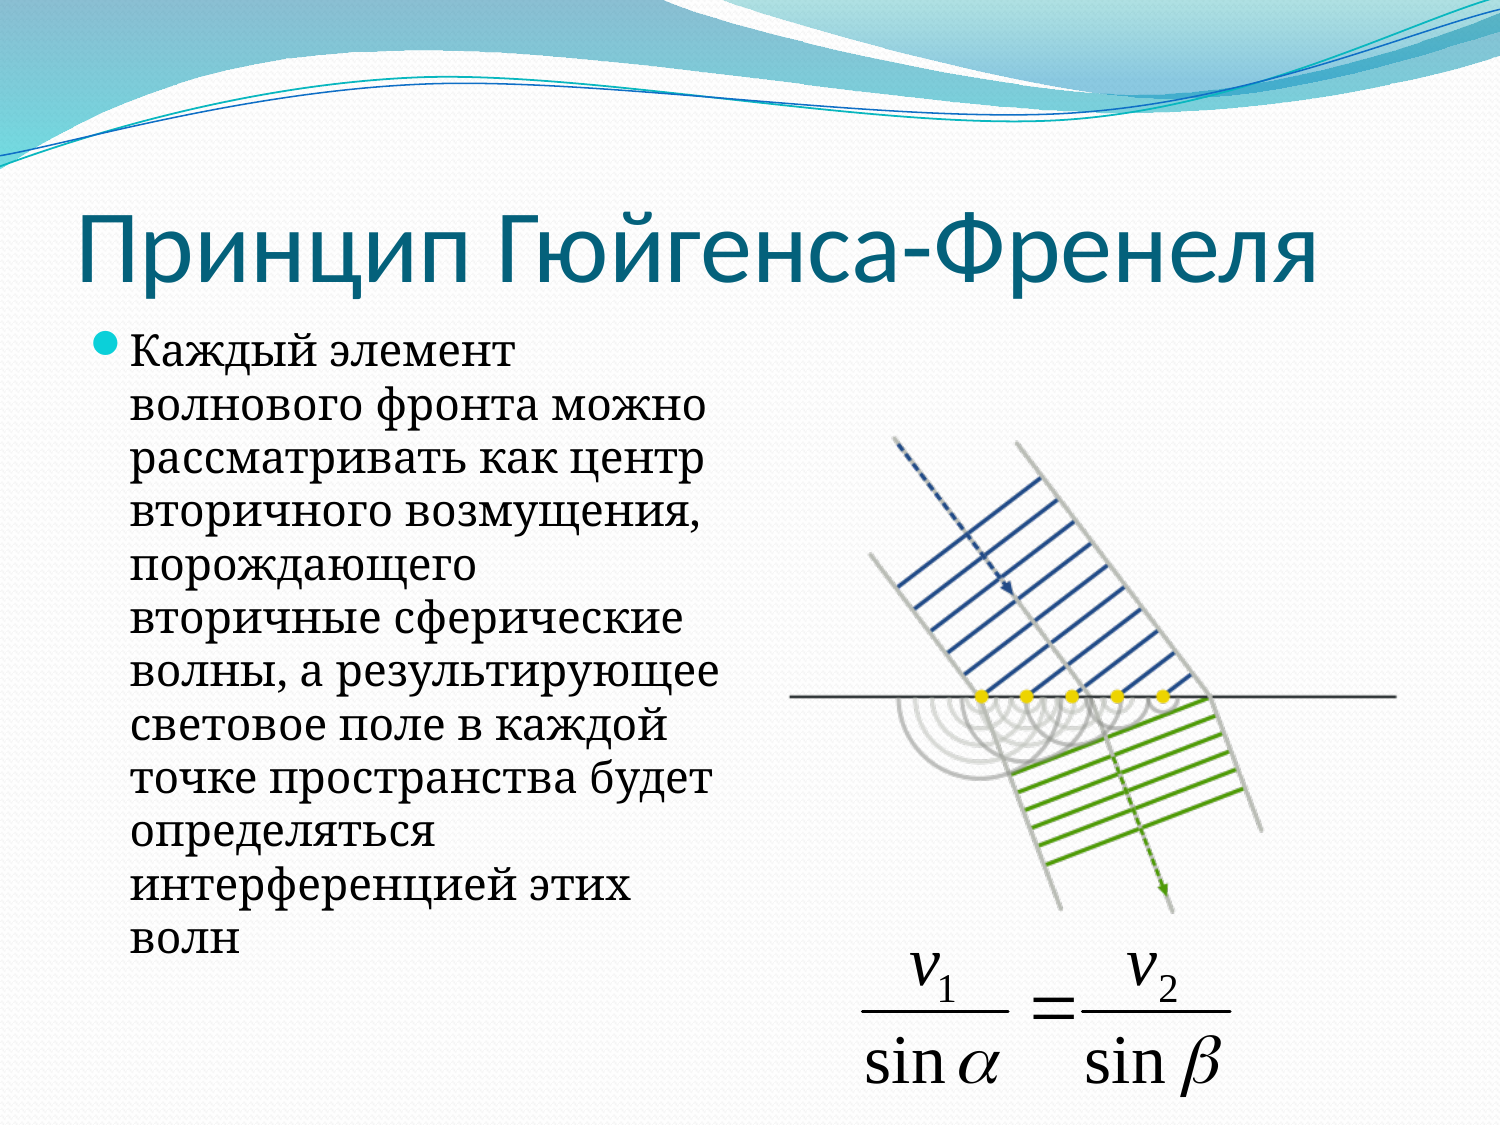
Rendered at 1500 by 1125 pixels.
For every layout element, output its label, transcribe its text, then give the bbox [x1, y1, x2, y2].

text_box n1 [843, 919, 850, 945]
list Каждый элемент волнового фронта можно рассматривать как центр вторичного возмущения, порождающего вторичные сферические волны, а результирующее световое поле в каждой точке пространства будет определяться интерференцией этих волн [75, 314, 738, 1043]
title Принцип Гюйгенса-Френеля [75, 115, 1425, 303]
text_box n1 [1247, 920, 1253, 945]
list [762, 413, 1426, 945]
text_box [850, 918, 1247, 1111]
